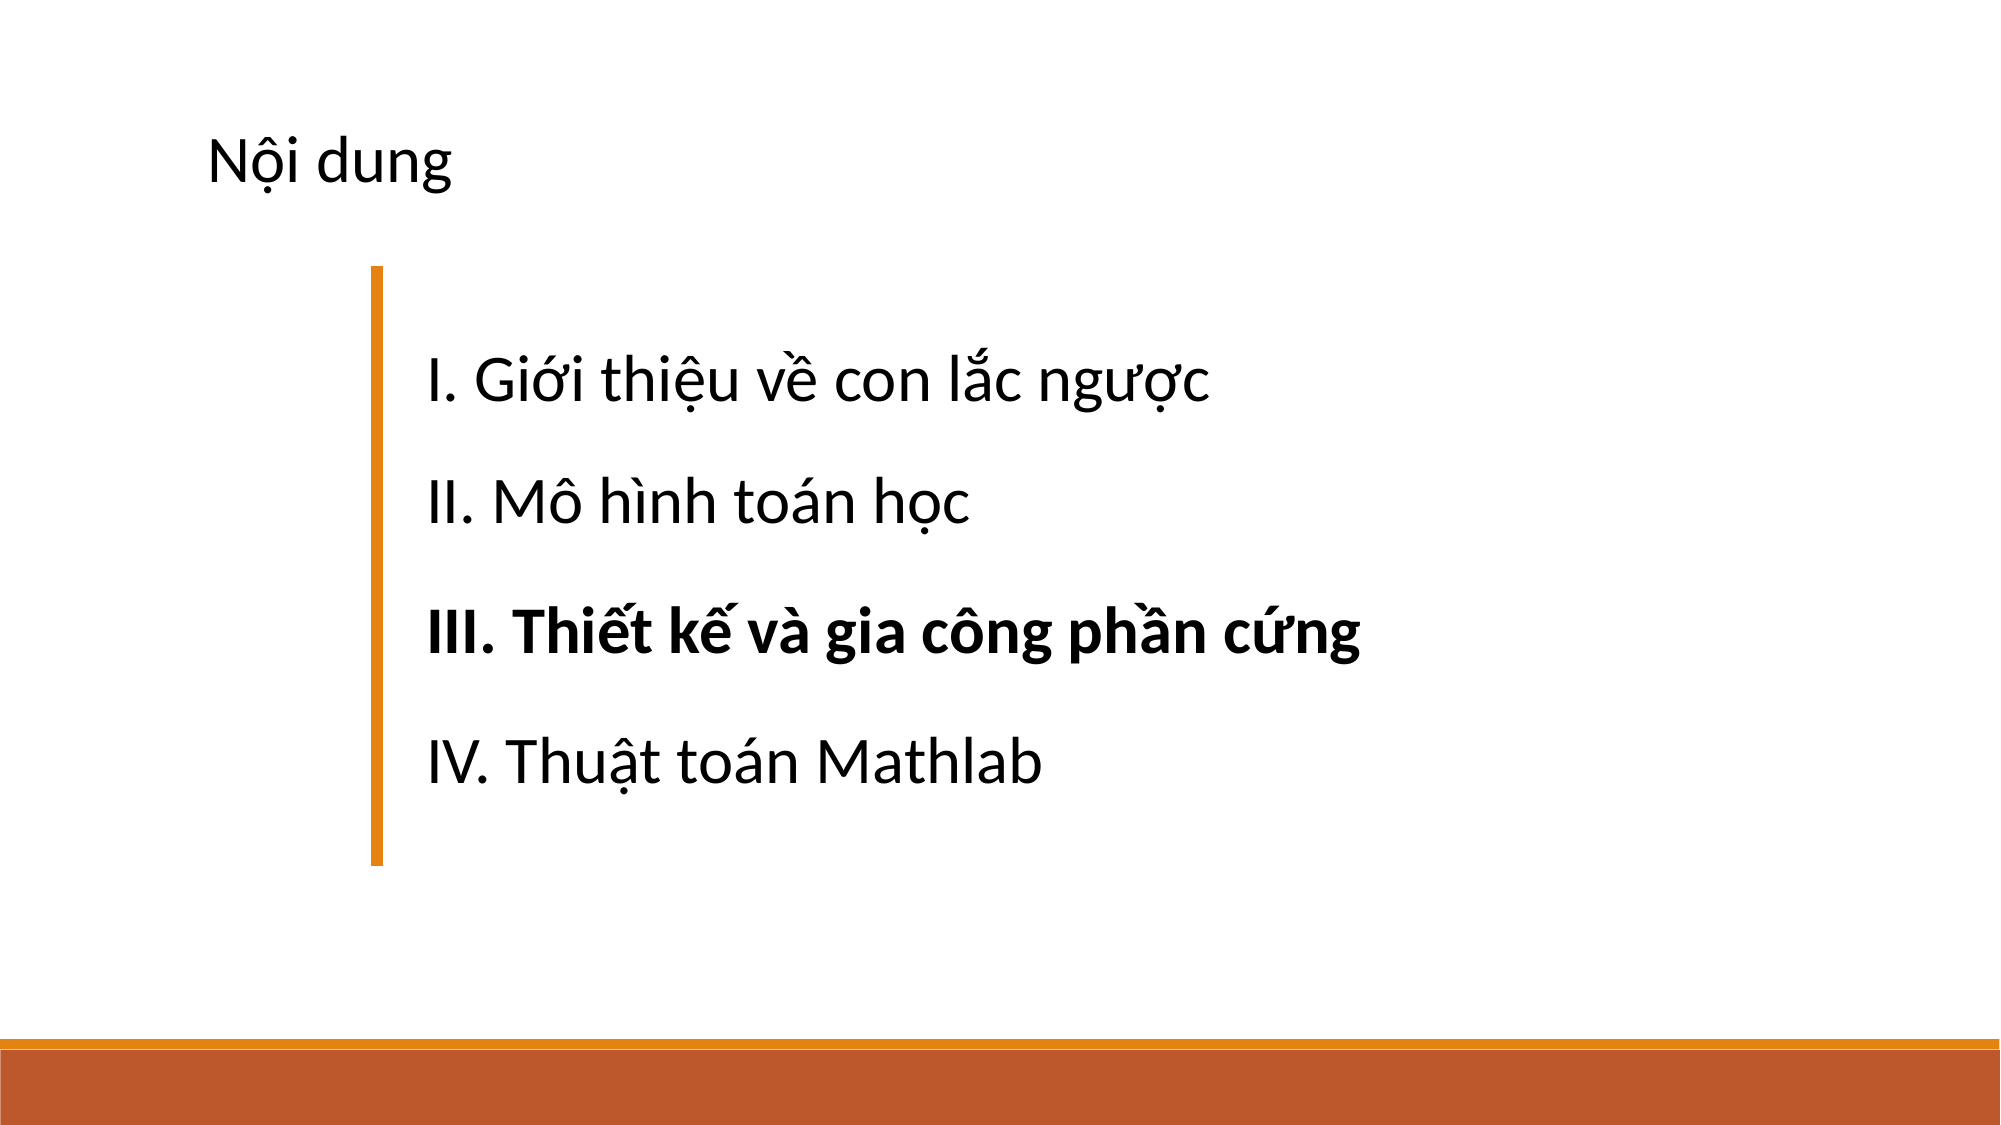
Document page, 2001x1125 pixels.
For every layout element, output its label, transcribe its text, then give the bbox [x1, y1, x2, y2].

text_box IV. Thuật toán Mathlab [411, 709, 1408, 804]
text_box II. Mô hình toán học [411, 449, 1337, 544]
text_box I. Giới thiệu về con lắc ngược [411, 327, 1337, 422]
text_box III. Thiết kế và gia công phần cứng [411, 579, 1408, 674]
text_box Nội dung [192, 108, 562, 204]
